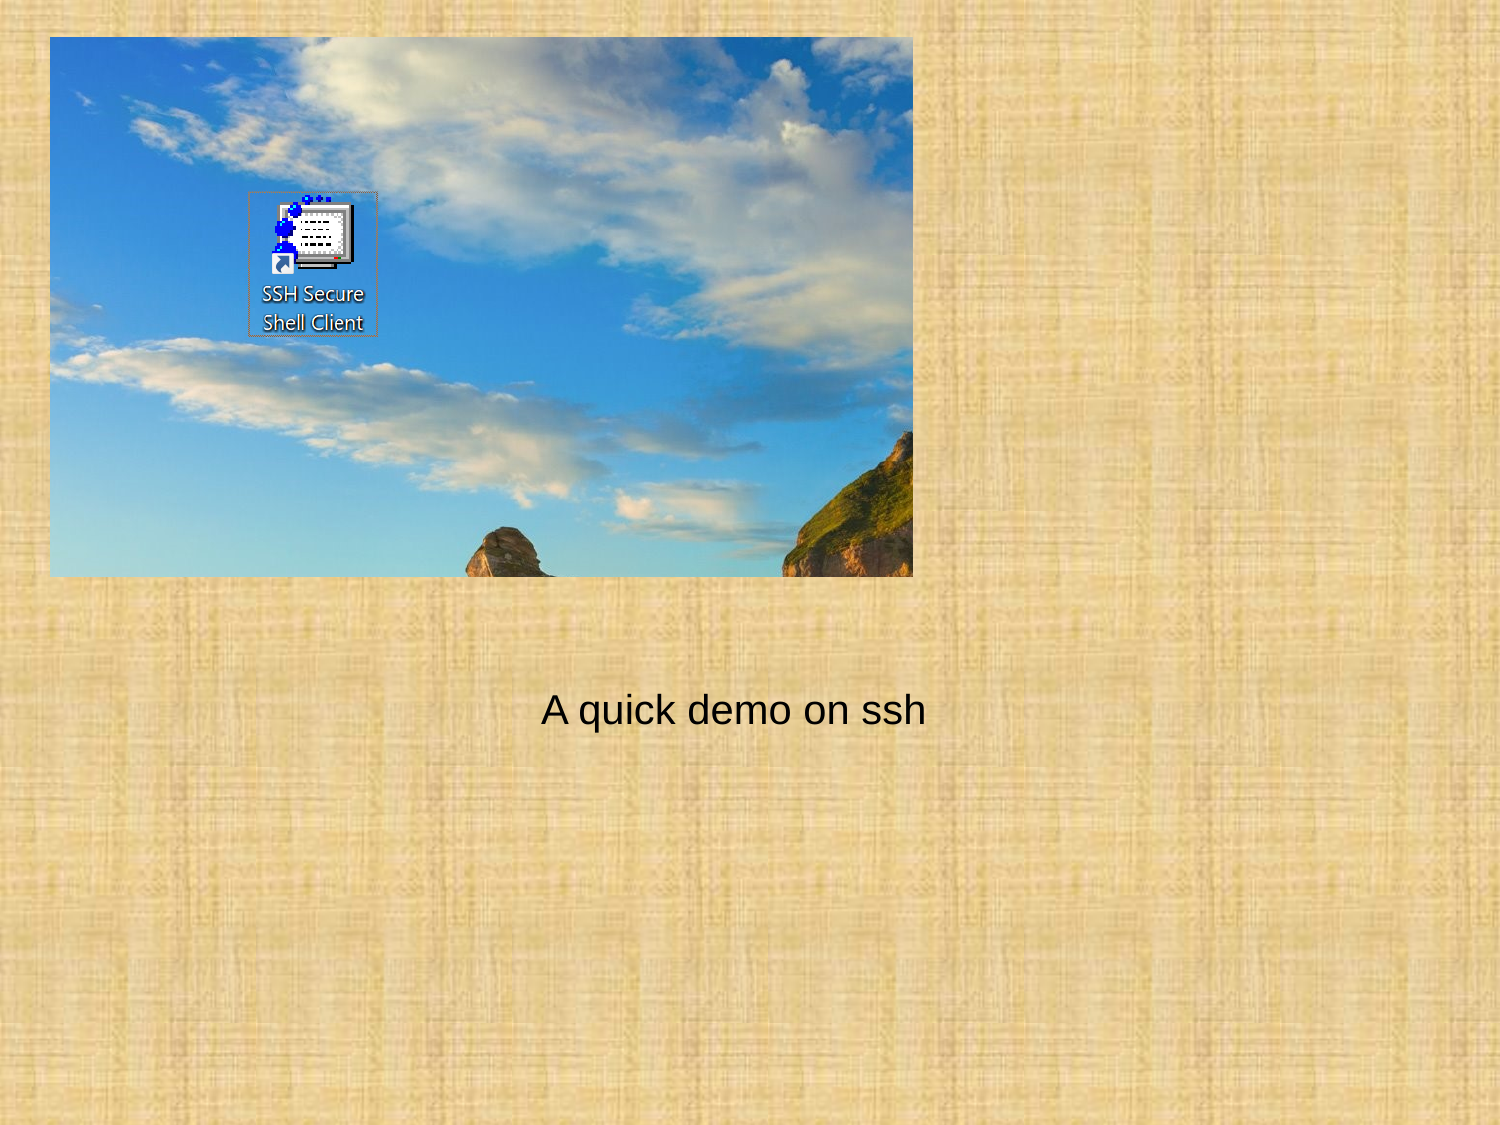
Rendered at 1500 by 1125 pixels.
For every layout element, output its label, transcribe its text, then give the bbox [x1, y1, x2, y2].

picture [0, 0, 1500, 1125]
text_box A quick demo on ssh [526, 675, 942, 740]
